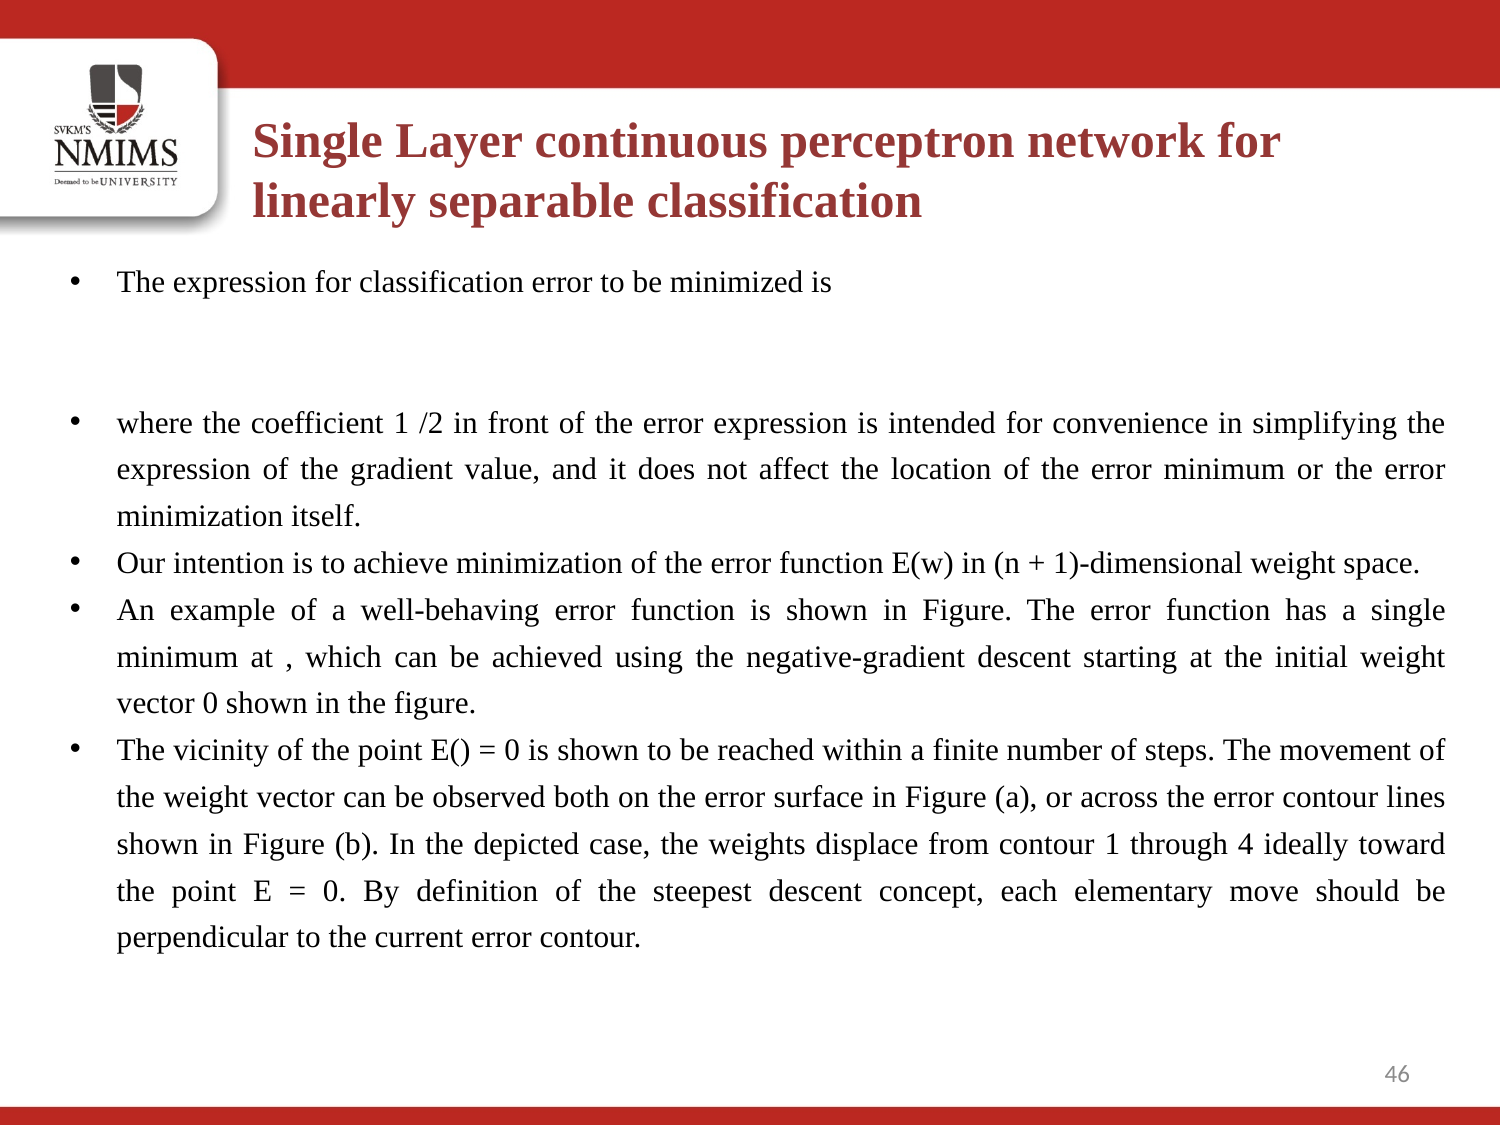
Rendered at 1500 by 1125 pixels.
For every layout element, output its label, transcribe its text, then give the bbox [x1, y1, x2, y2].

slide_number 46 [1074, 1042, 1425, 1103]
text_box Single Layer continuous perceptron network for linearly separable classification [237, 99, 1425, 235]
picture [0, 0, 1500, 1125]
